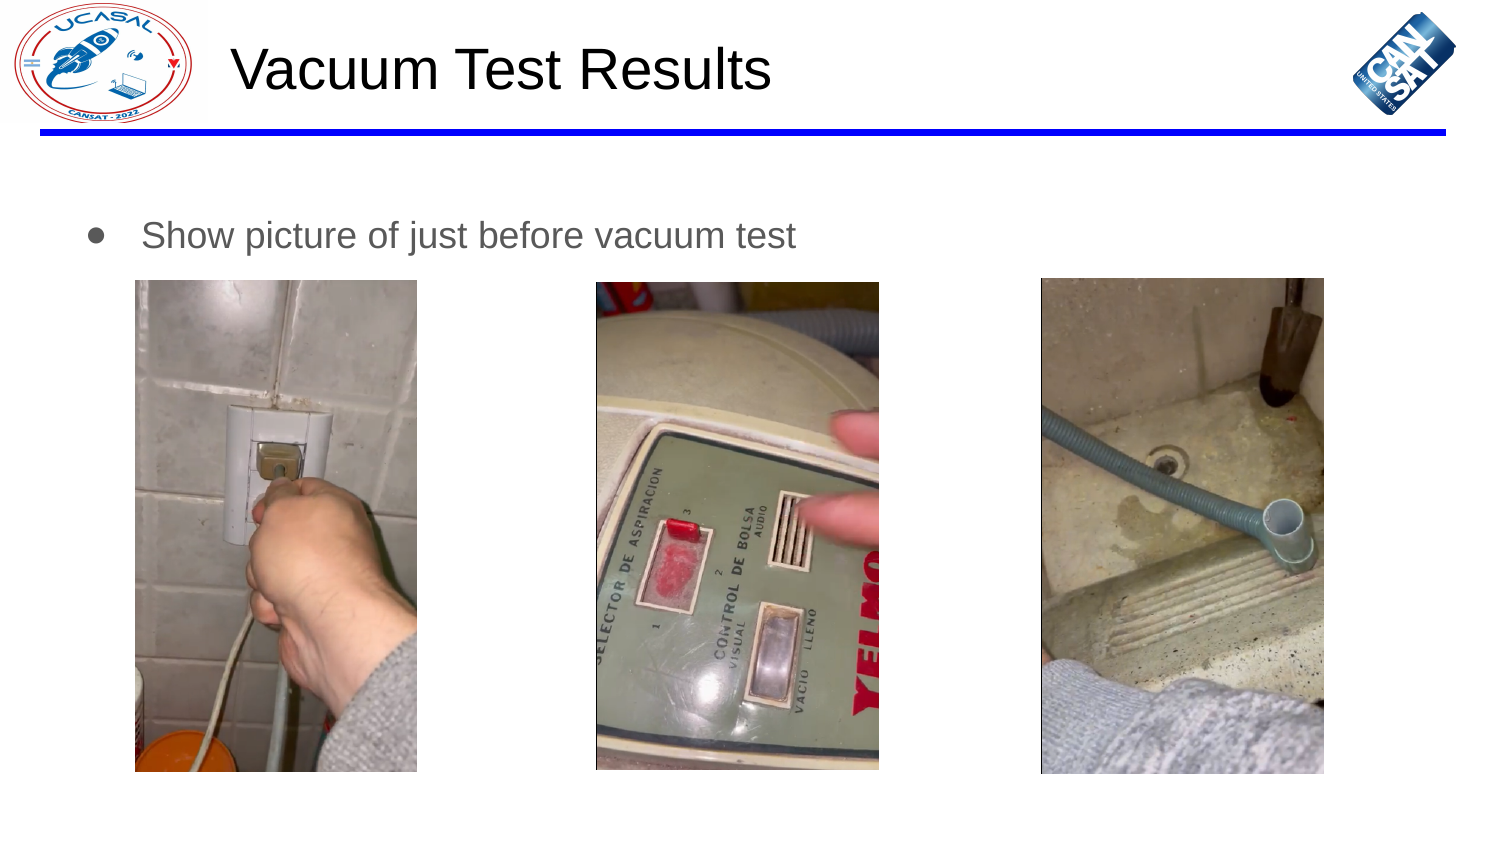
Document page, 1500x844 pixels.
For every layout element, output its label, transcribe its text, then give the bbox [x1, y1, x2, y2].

picture [134, 280, 417, 772]
picture [0, 0, 208, 123]
picture [596, 282, 879, 770]
list Show picture of just before vacuum test [51, 189, 1449, 750]
title Vacuum Test Results [214, 16, 1340, 111]
picture [1353, 12, 1456, 115]
picture [1041, 278, 1324, 775]
